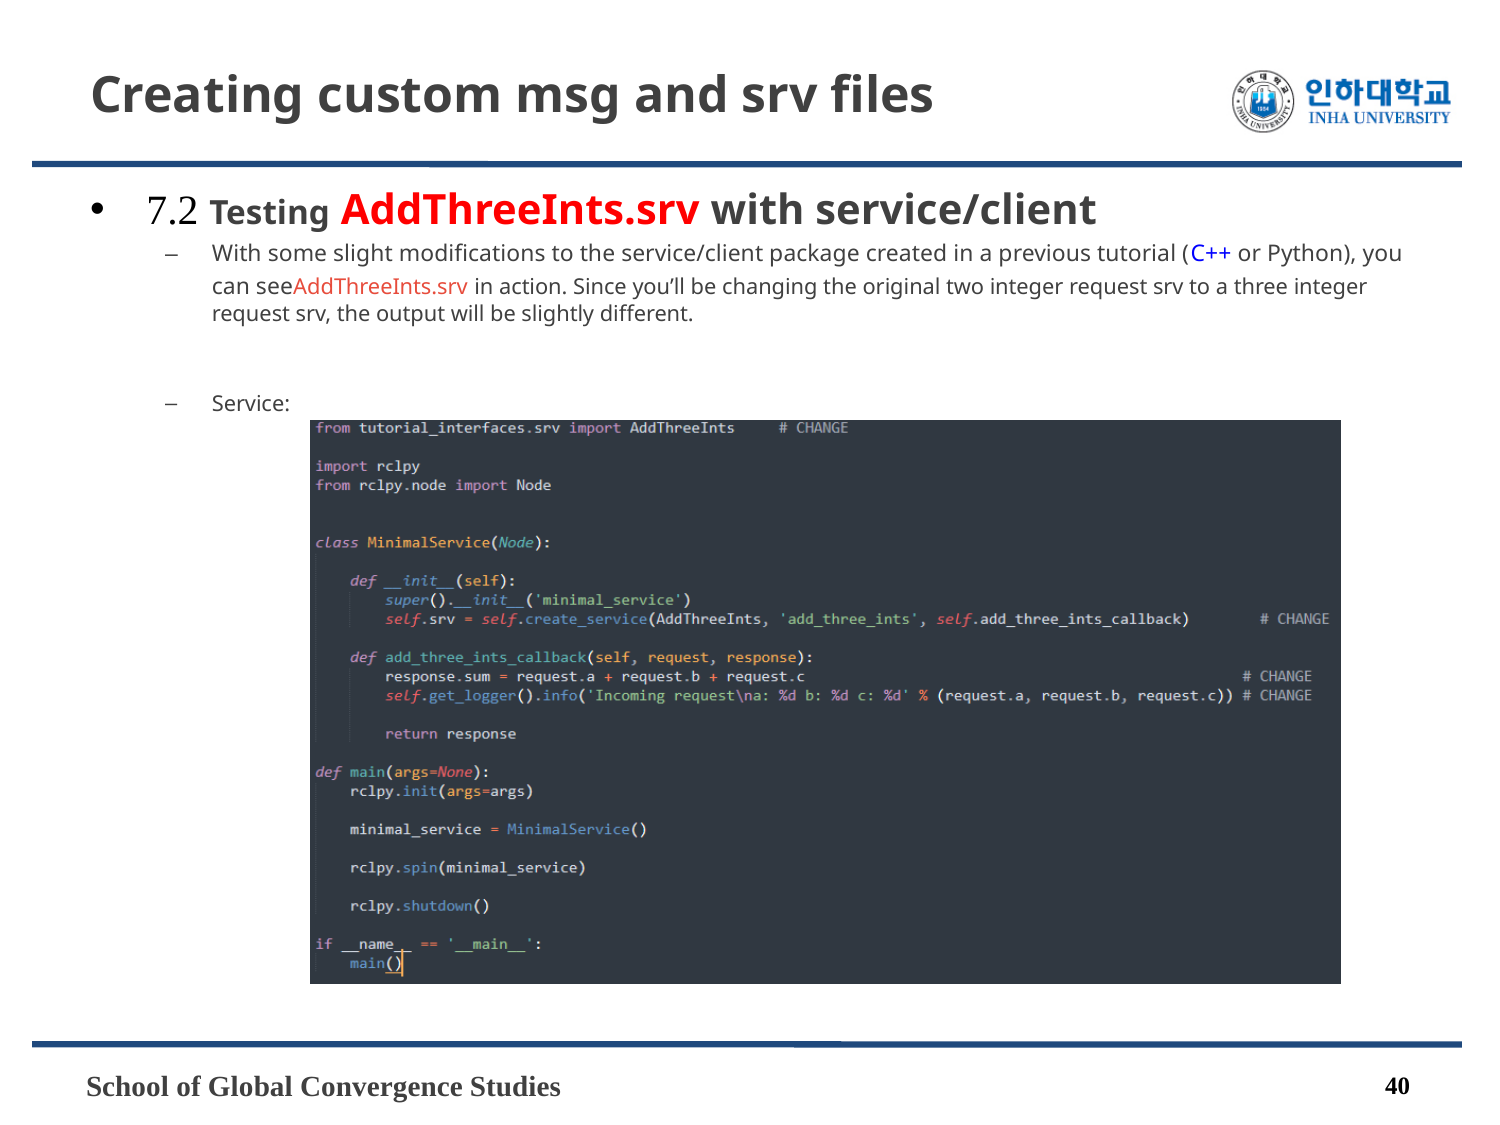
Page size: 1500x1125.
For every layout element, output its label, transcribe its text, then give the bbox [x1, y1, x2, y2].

picture [310, 420, 1341, 984]
picture [1425, 52, 1465, 150]
title Creating custom msg and srv files [75, 33, 1425, 153]
list 7.2 Testing AddThreeInts.srv with service/client With some slight modifications to the service/client package created in a previous tutorial (C++ or Python), you can seeAddThreeInts.srv in action. Since you’ll be changing the original two integer request srv to a three integer request srv, the output will be slightly different. Service: [75, 175, 1425, 1032]
slide_number 40 [1074, 1060, 1425, 1109]
